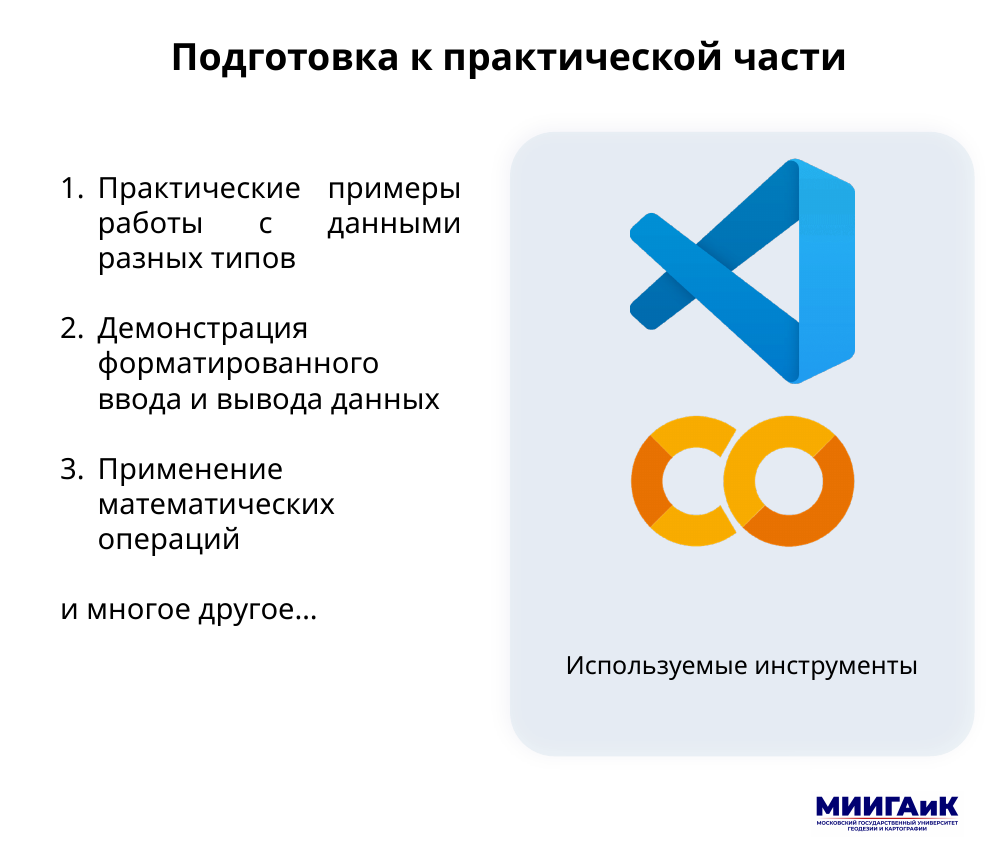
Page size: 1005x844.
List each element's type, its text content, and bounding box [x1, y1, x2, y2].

list Практические примеры работы с данными разных типов Демонстрация форматированного ввода и вывода данных Применение математических операций и многое другое… [45, 161, 477, 727]
picture [525, 158, 959, 594]
list Используемые инструменты [526, 602, 959, 727]
picture [811, 791, 964, 837]
list Подготовка к практической части [29, 16, 975, 95]
